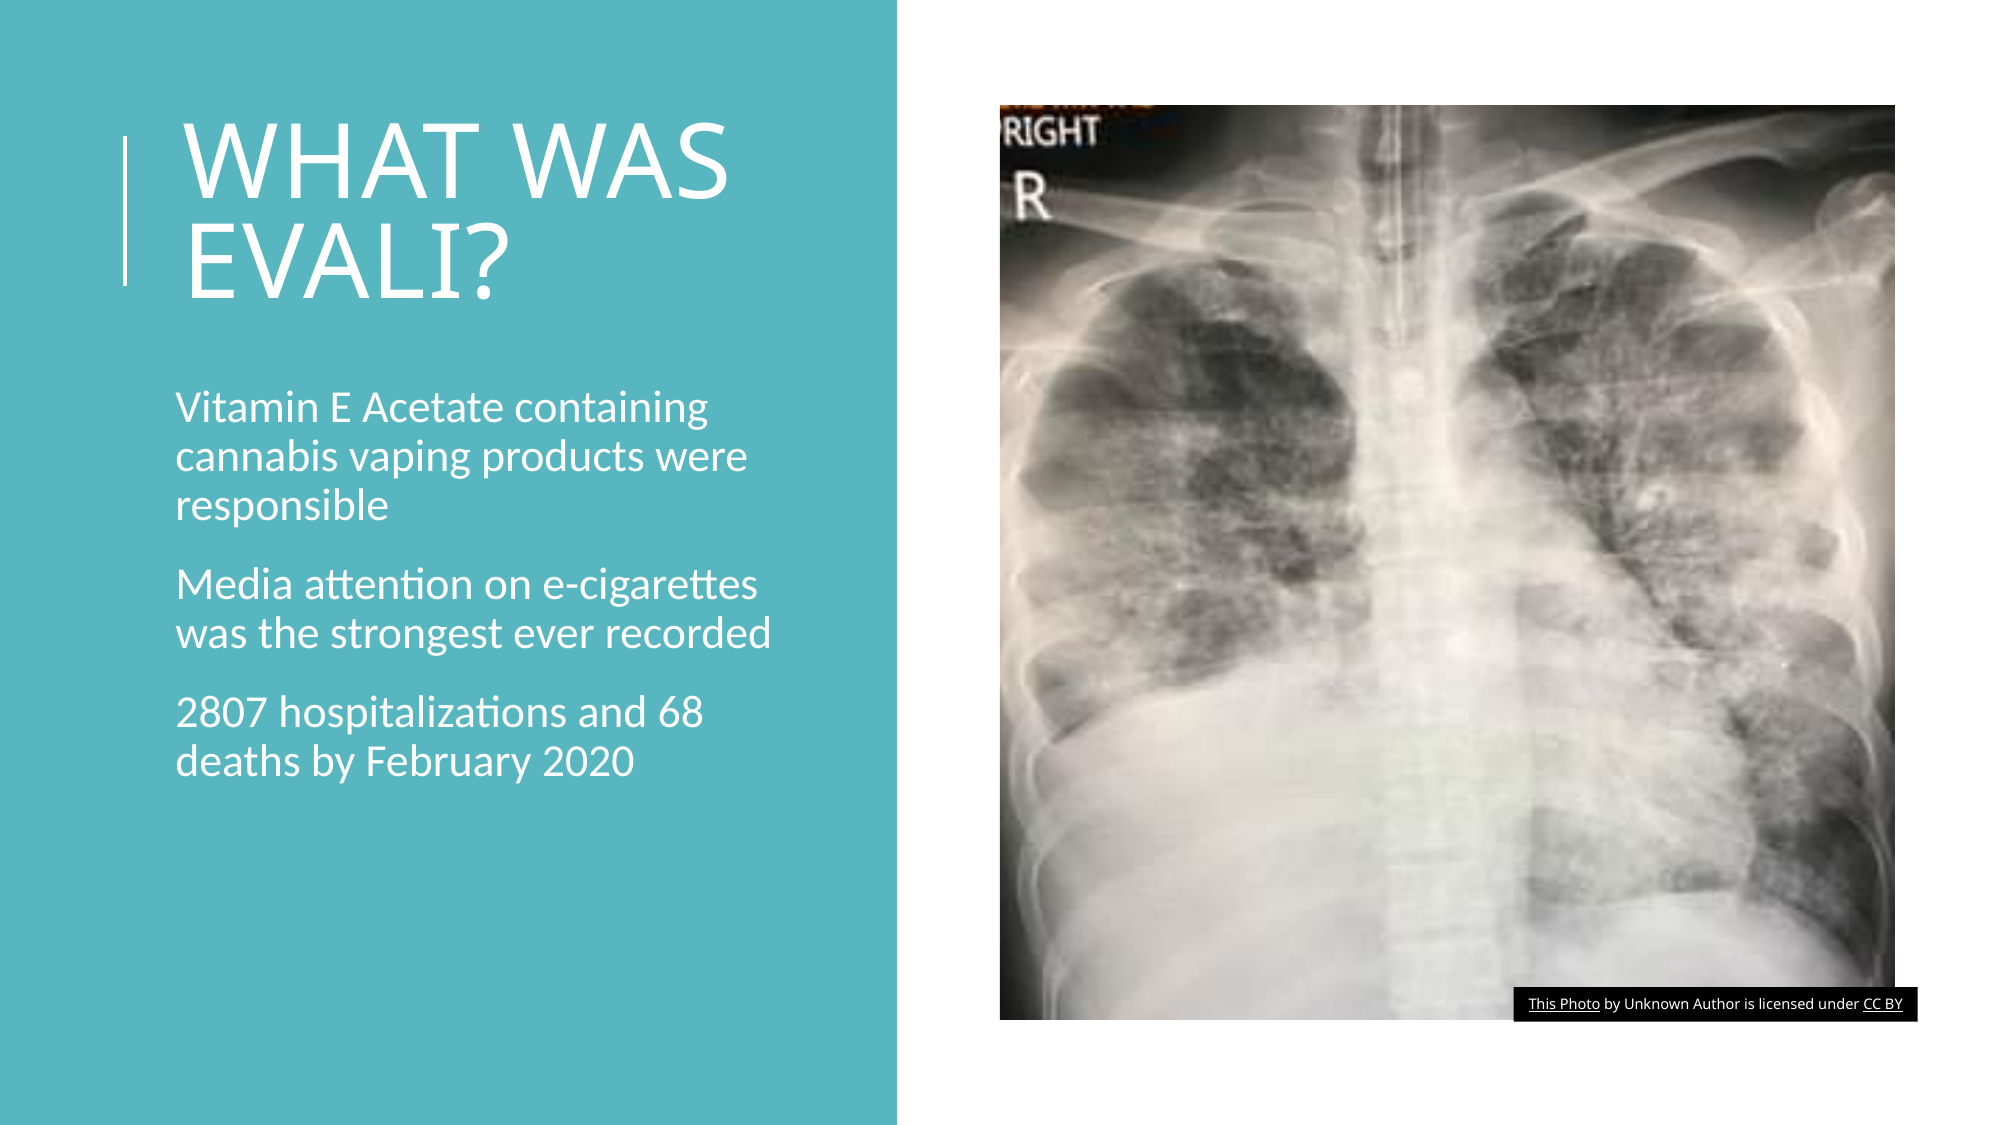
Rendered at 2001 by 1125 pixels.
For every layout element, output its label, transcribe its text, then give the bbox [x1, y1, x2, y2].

picture [999, 104, 1896, 1021]
list Vitamin E Acetate containing cannabis vaping products were responsible Media attention on e-cigarettes was the strongest ever recorded 2807 hospitalizations and 68 deaths by February 2020 [168, 375, 790, 1020]
text_box [0, 0, 898, 1125]
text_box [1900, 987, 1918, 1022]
title What was EVALI? [168, 96, 788, 342]
